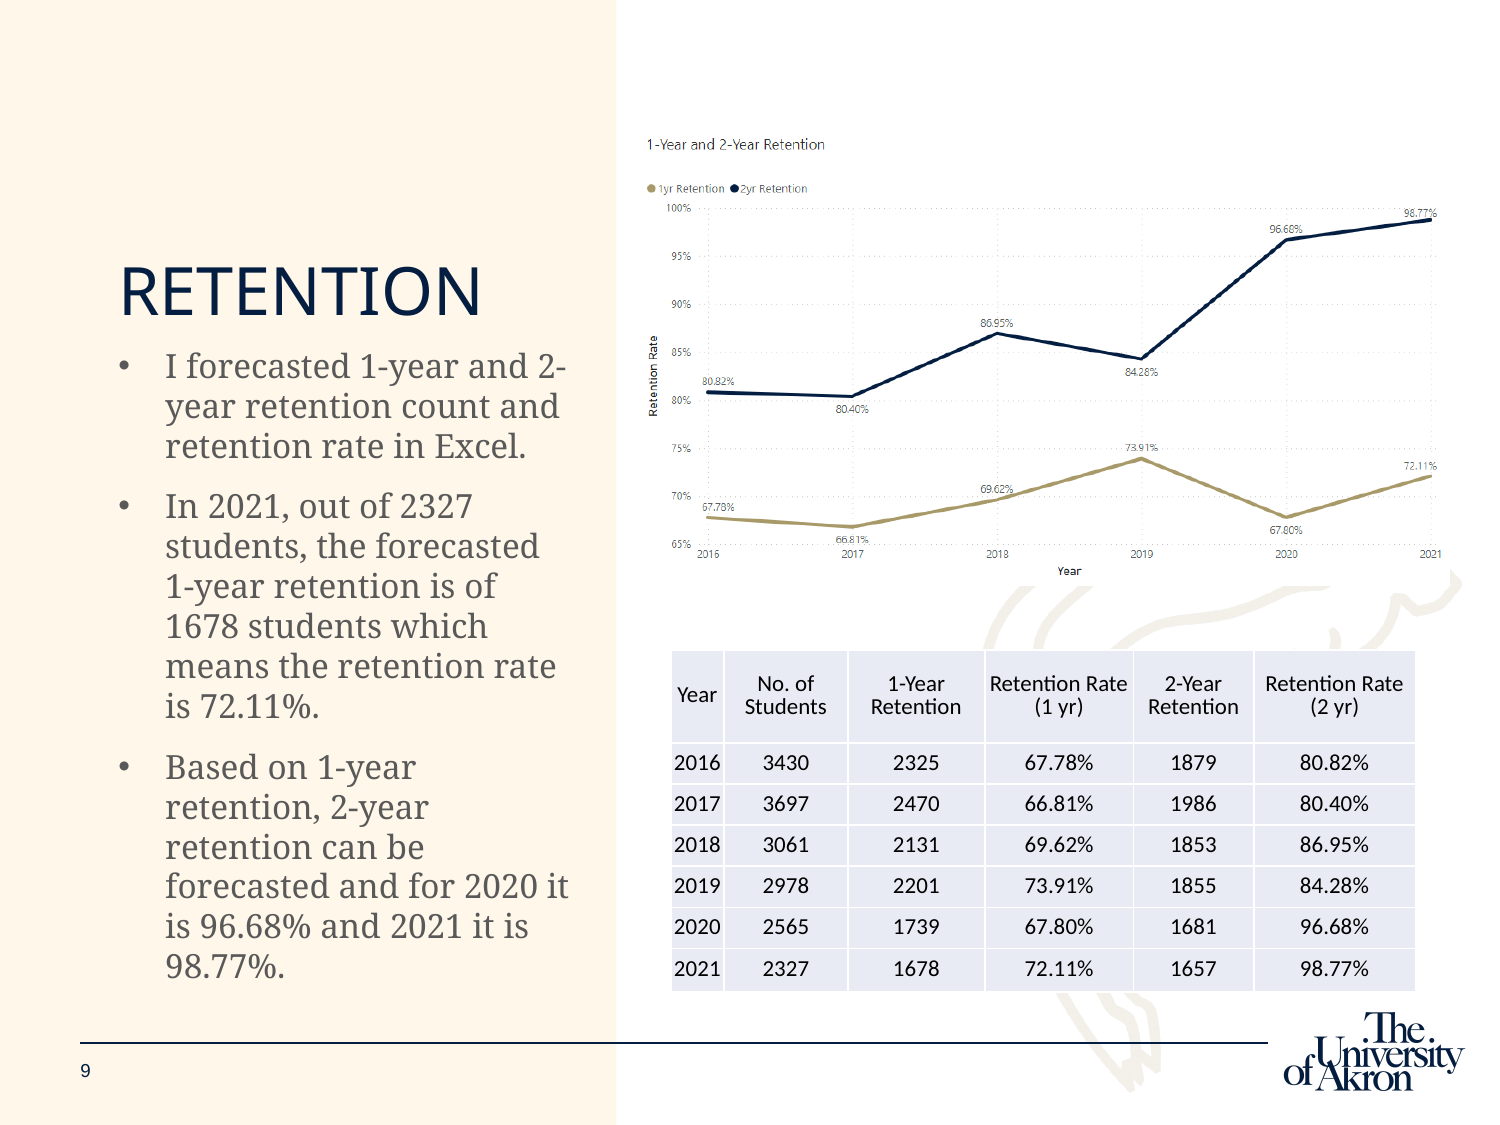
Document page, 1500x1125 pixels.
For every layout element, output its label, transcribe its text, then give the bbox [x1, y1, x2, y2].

table_cell 2020 [672, 908, 723, 948]
table_cell 3061 [725, 826, 847, 865]
table_header Year [672, 651, 723, 742]
table_cell 80.40% [1255, 785, 1415, 824]
table_header No. of Students [725, 651, 847, 742]
table_cell 1879 [1134, 744, 1253, 783]
table_cell 84.28% [1255, 867, 1415, 907]
table_cell 67.80% [986, 908, 1133, 948]
table_cell 86.95% [1255, 826, 1415, 865]
table_cell 2201 [849, 867, 984, 907]
table_header Retention Rate (2 yr) [1255, 651, 1415, 742]
table_cell 67.78% [986, 744, 1133, 783]
table_cell 2021 [672, 949, 723, 991]
picture [980, 473, 1466, 1093]
table_cell 1678 [849, 949, 984, 991]
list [637, 119, 1450, 586]
table_cell 1739 [849, 908, 984, 948]
table_cell 1657 [1134, 949, 1253, 991]
table_cell 2019 [672, 867, 723, 907]
table_cell 2131 [849, 826, 984, 865]
table_cell 80.82% [1255, 744, 1415, 783]
table_cell 2018 [672, 826, 723, 865]
table_cell 1681 [1134, 908, 1253, 948]
table_cell 98.77% [1255, 949, 1415, 991]
table_header Retention Rate (1 yr) [986, 651, 1133, 742]
table_cell 2327 [725, 949, 847, 991]
table_cell 2016 [672, 744, 723, 783]
list I forecasted 1-year and 2-year retention count and retention rate in Excel. In 2021, out of 2327 students, the forecasted 1-year retention is of 1678 students which means the retention rate is 72.11%. Based on 1-year retention, 2-year retention can be forecasted and for 2020 it is 96.68% and 2021 it is 98.77%. [103, 337, 588, 963]
table_cell 2565 [725, 908, 847, 948]
table_cell 1855 [1134, 867, 1253, 907]
table_header 1-Year Retention [849, 651, 984, 742]
table_cell 2978 [725, 867, 847, 907]
table_cell 2470 [849, 785, 984, 824]
table_cell 1853 [1134, 826, 1253, 865]
table_cell 2017 [672, 785, 723, 824]
table_cell 3430 [725, 744, 847, 783]
table_cell 96.68% [1255, 908, 1415, 948]
title Retention [103, 75, 588, 337]
table_cell 73.91% [986, 867, 1133, 907]
table_cell 72.11% [986, 949, 1133, 991]
table_header 2-Year Retention [1134, 651, 1253, 742]
table_cell 3697 [725, 785, 847, 824]
table_cell 69.62% [986, 826, 1133, 865]
table_cell 2325 [849, 744, 984, 783]
table_cell 1986 [1134, 785, 1253, 824]
table_cell 66.81% [986, 785, 1133, 824]
